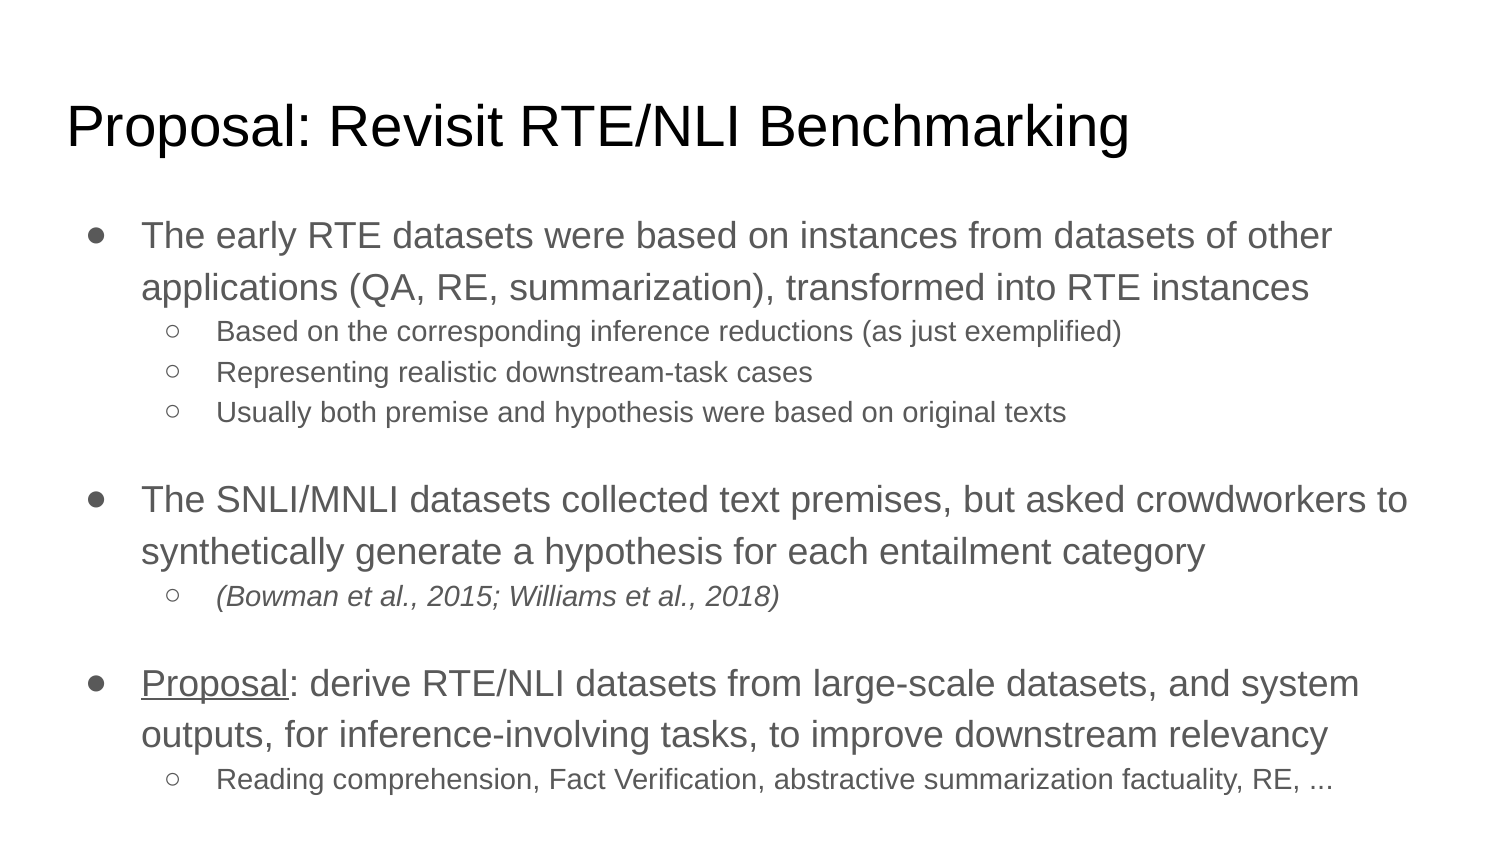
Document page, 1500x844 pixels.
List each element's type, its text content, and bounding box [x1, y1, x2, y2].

list The early RTE datasets were based on instances from datasets of other applications (QA, RE, summarization), transformed into RTE instances Based on the corresponding inference reductions (as just exemplified) Representing realistic downstream-task cases Usually both premise and hypothesis were based on original texts The SNLI/MNLI datasets collected text premises, but asked crowdworkers to synthetically generate a hypothesis for each entailment category (Bowman et al., 2015; Williams et al., 2018) Proposal: derive RTE/NLI datasets from large-scale datasets, and system outputs, for inference-involving tasks, to improve downstream relevancy Reading comprehension, Fact Verification, abstractive summarization factuality, RE, ... [51, 189, 1449, 750]
title Proposal: Revisit RTE/NLI Benchmarking [51, 72, 1449, 167]
